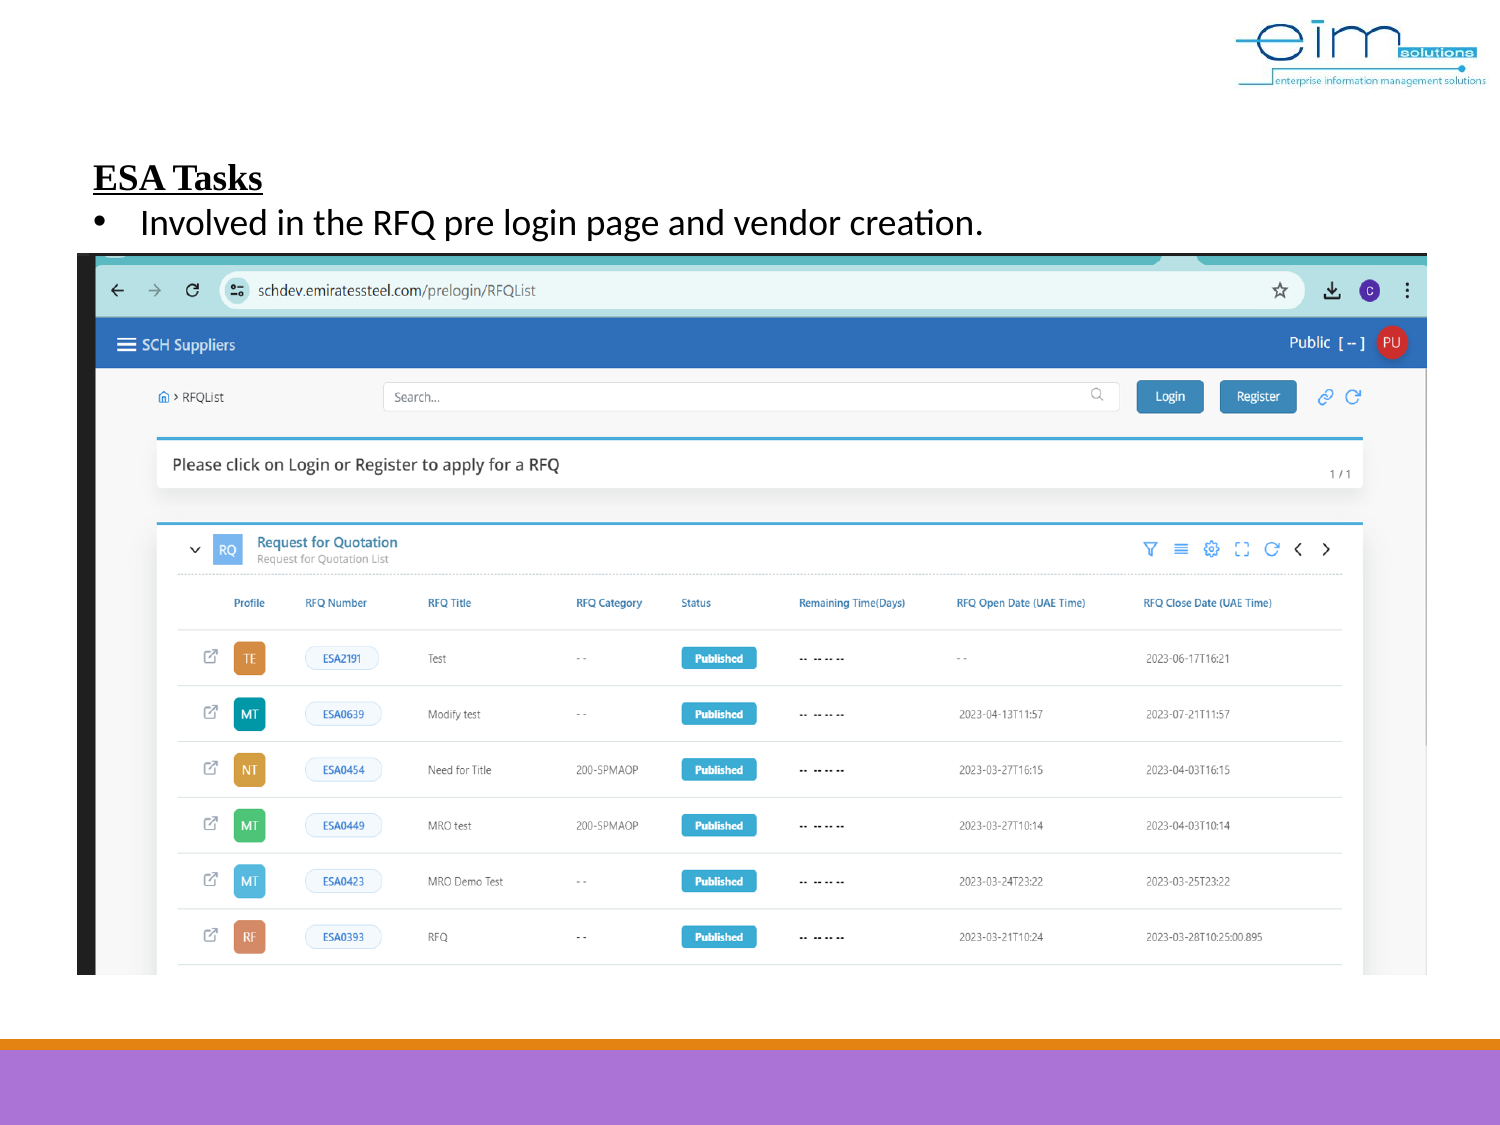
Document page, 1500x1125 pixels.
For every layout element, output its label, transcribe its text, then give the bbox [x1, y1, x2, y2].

text_box ESA Tasks Involved in the RFQ pre login page and vendor creation. [78, 145, 1482, 566]
picture [1234, 19, 1490, 95]
picture [76, 253, 1427, 976]
